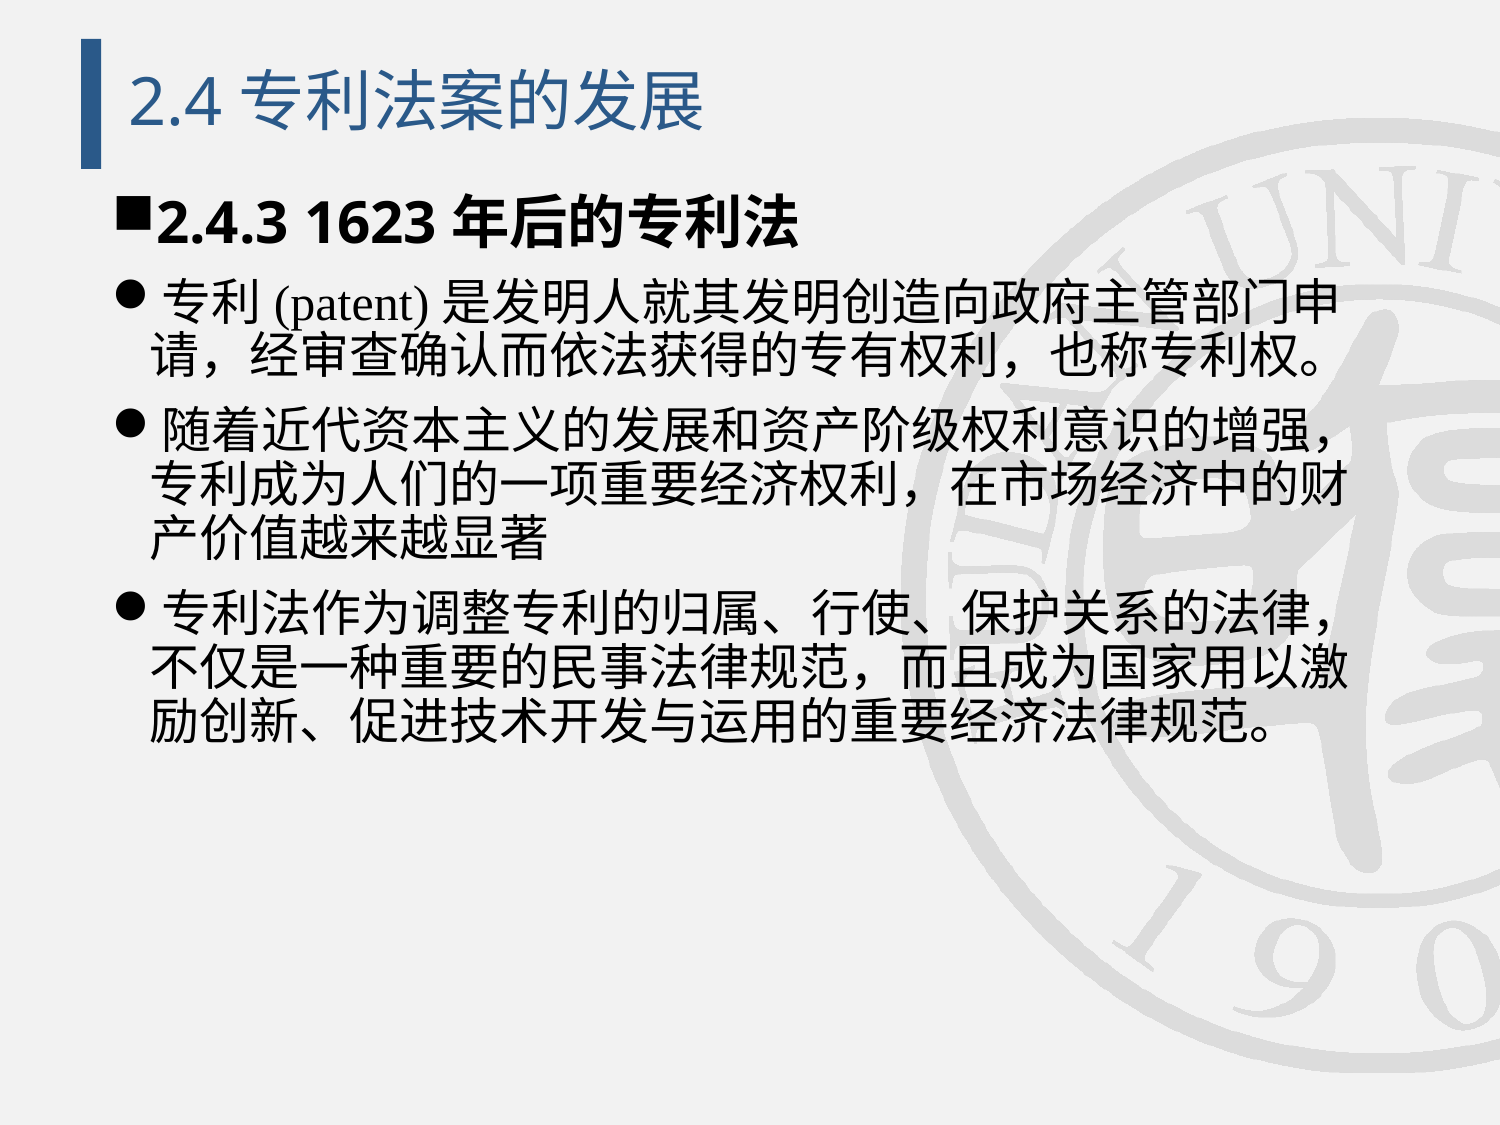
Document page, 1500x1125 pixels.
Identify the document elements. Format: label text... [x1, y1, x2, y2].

title 2.4专利法案的发展 [113, 49, 1387, 159]
list 2.4.3 1623年后的专利法 专利(patent)是发明人就其发明创造向政府主管部门申请，经审查确认而依法获得的专有权利，也称专利权。 随着近代资本主义的发展和资产阶级权利意识的增强，专利成为人们的一项重要经济权利，在市场经济中的财产价值越来越显著 专利法作为调整专利的归属、行使、保护关系的法律，不仅是一种重要的民事法律规范，而且成为国家用以激励创新、促进技术开发与运用的重要经济法律规范。 [96, 185, 1387, 1014]
